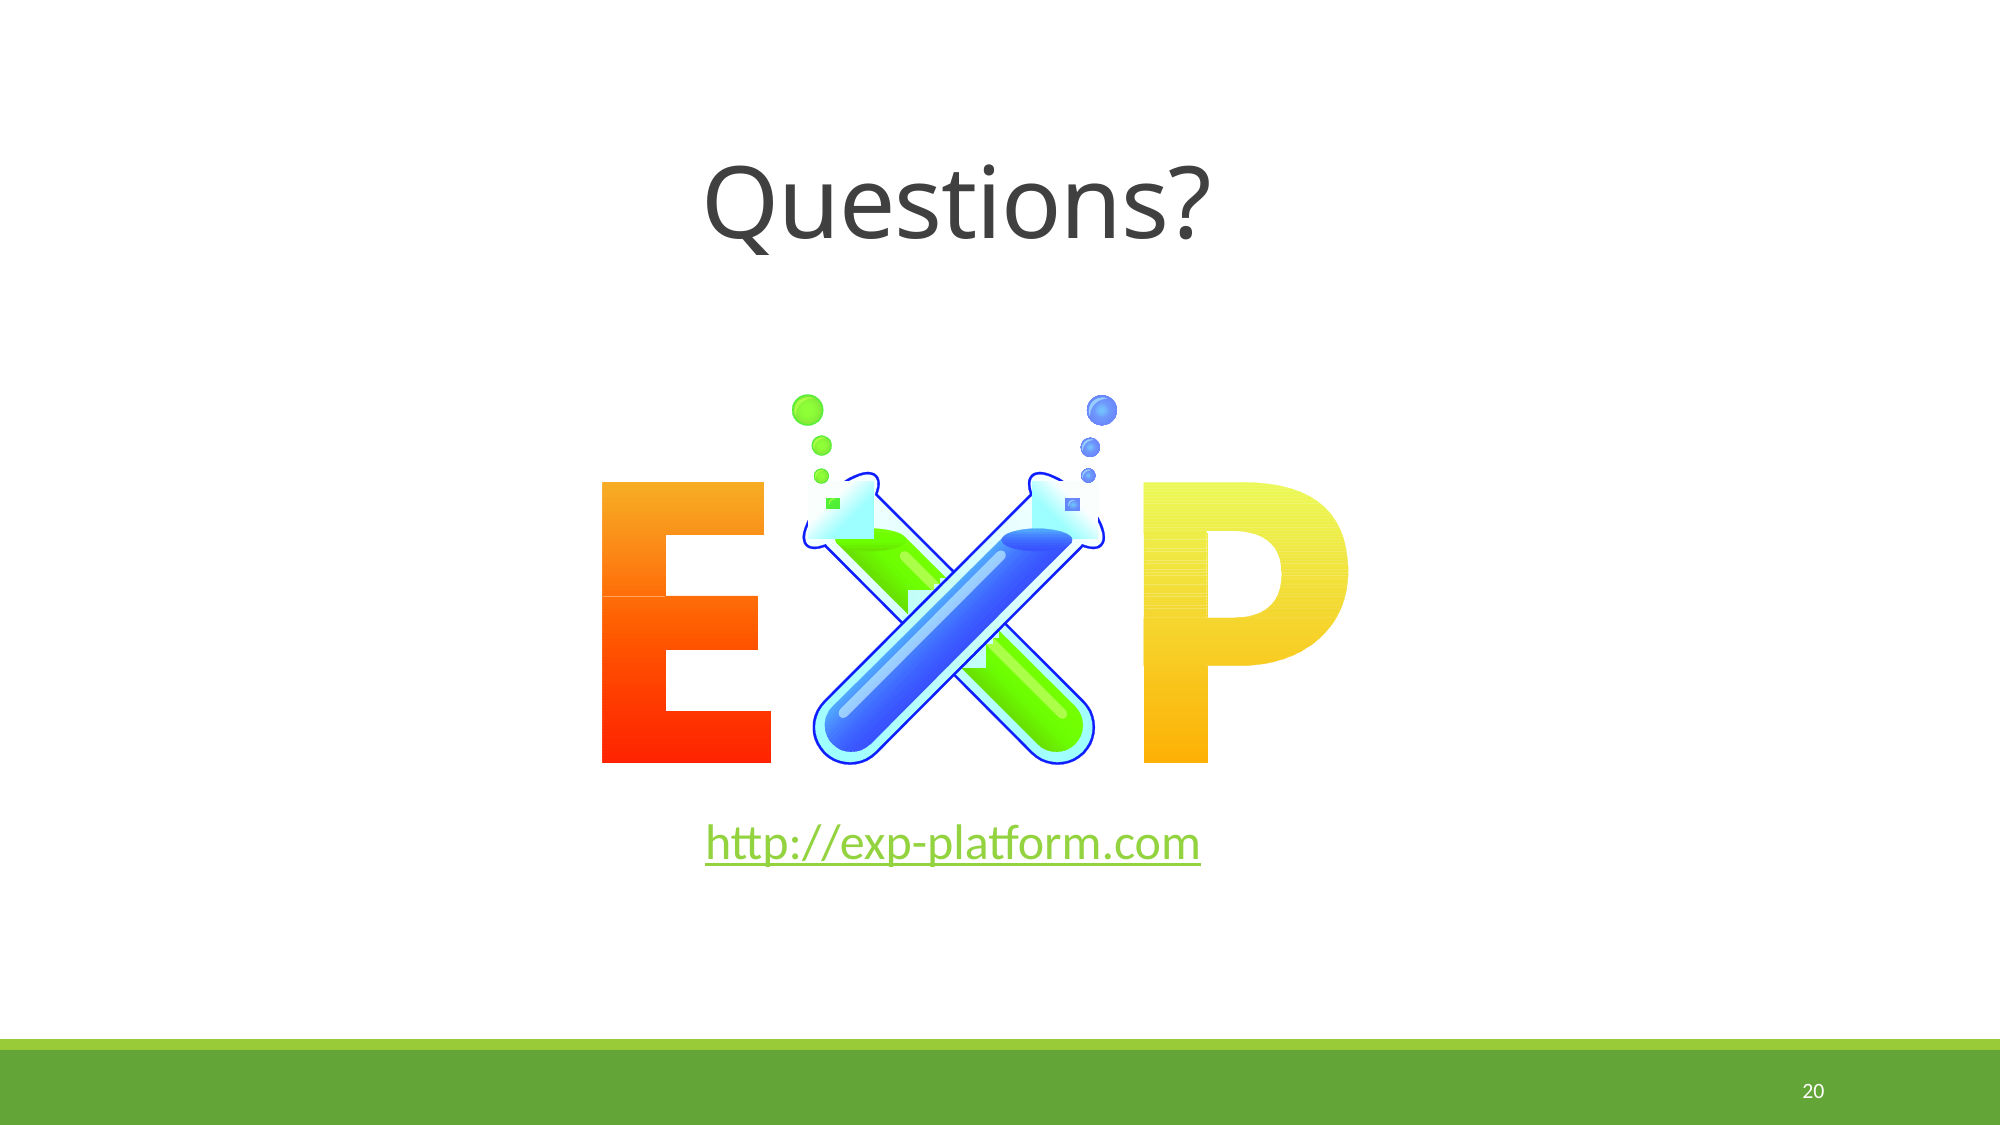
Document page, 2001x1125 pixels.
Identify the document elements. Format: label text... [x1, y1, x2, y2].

list http://exp-platform.com [705, 809, 1320, 902]
slide_number 20 [1624, 1059, 1840, 1120]
title Questions? [94, 49, 1820, 267]
picture [601, 392, 1349, 766]
